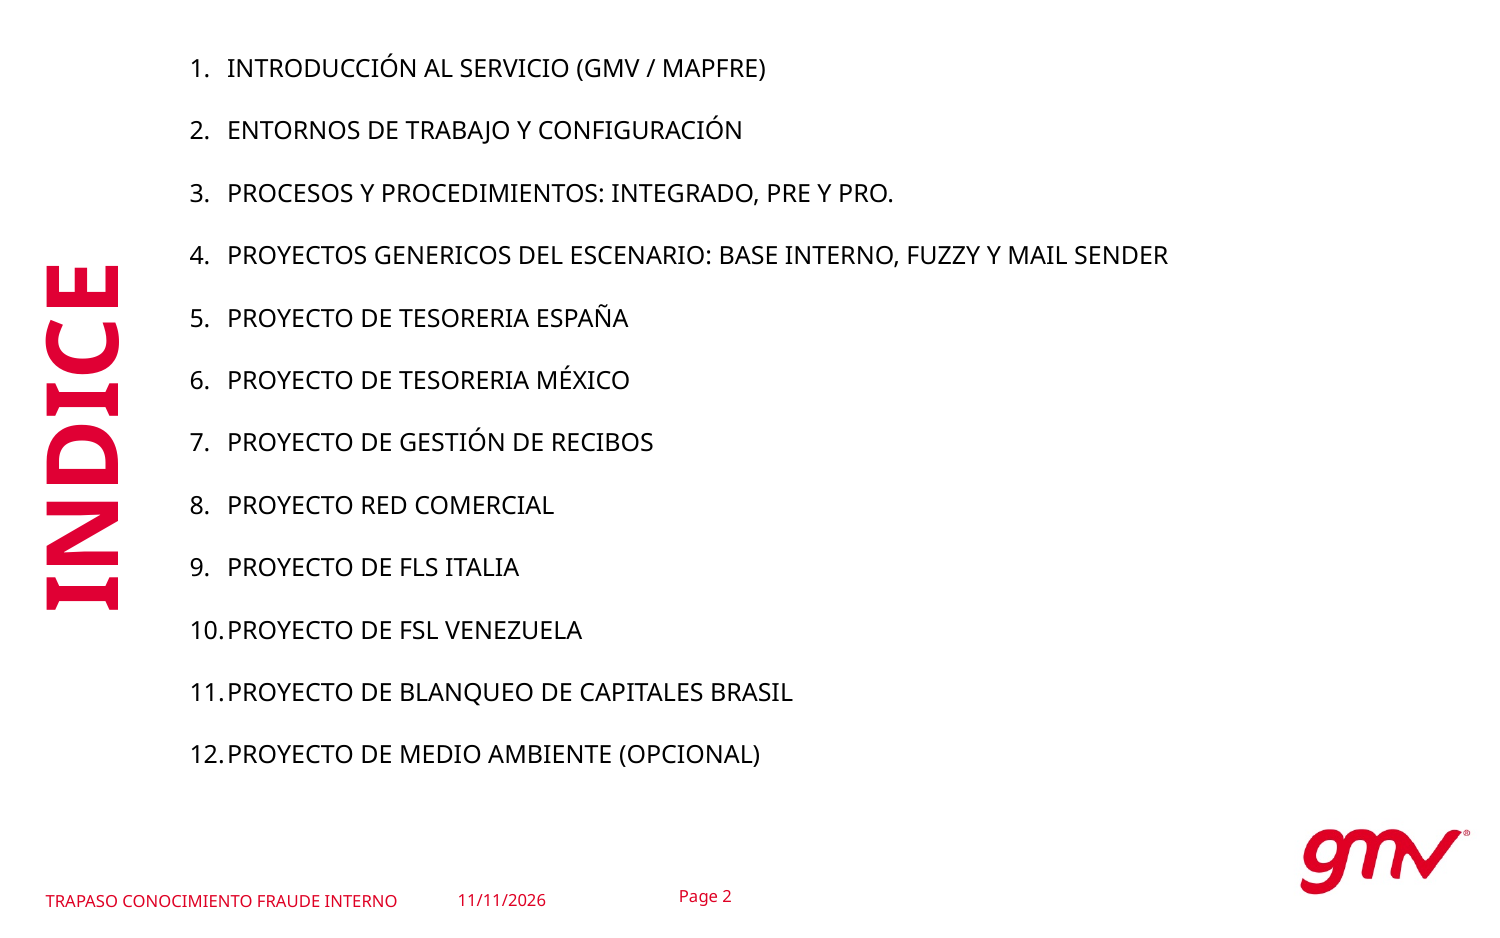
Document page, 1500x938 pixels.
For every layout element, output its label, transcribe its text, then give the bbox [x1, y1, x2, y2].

text_box 2/19/2023 [458, 875, 578, 911]
text_box Page 2 [633, 872, 732, 907]
footer TRAPASO CONOCIMIENTO FRAUDE INTERNO [45, 872, 458, 911]
picture [1272, 796, 1498, 927]
list INTRODUCCIÓN AL SERVICIO (GMV / MAPFRE) ENTORNOS DE TRABAJO Y CONFIGURACIÓN PROCESOS Y PROCEDIMIENTOS: INTEGRADO, PRE Y PRO. PROYECTOS GENERICOS DEL ESCENARIO: BASE INTERNO, FUZZY Y MAIL SENDER PROYECTO DE TESORERIA ESPAÑA PROYECTO DE TESORERIA MÉXICO PROYECTO DE GESTIÓN DE RECIBOS PROYECTO RED COMERCIAL PROYECTO DE FLS ITALIA PROYECTO DE FSL VENEZUELA PROYECTO DE BLANQUEO DE CAPITALES BRASIL PROYECTO DE MEDIO AMBIENTE (OPCIONAL) [189, 37, 1443, 852]
title INDICE [27, 40, 122, 807]
